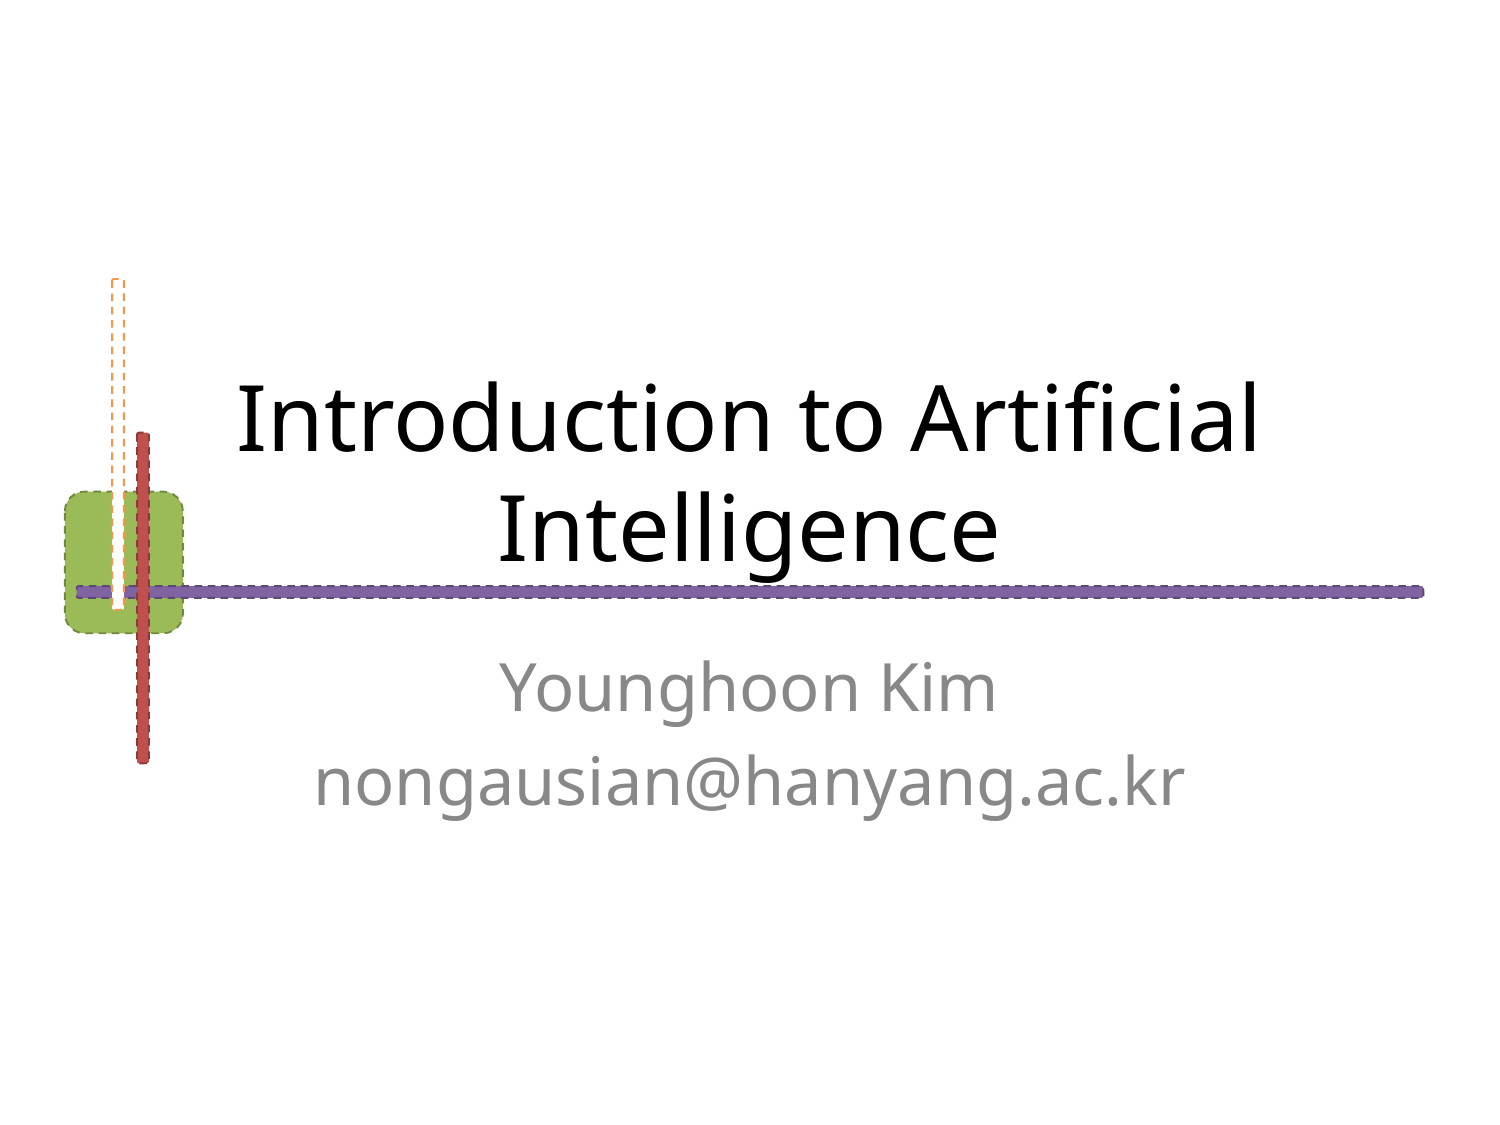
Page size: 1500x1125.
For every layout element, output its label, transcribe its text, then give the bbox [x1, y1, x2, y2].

subtitle Younghoon Kim nongausian@hanyang.ac.kr [225, 637, 1275, 925]
title Introduction to Artificial Intelligence [112, 349, 1388, 591]
